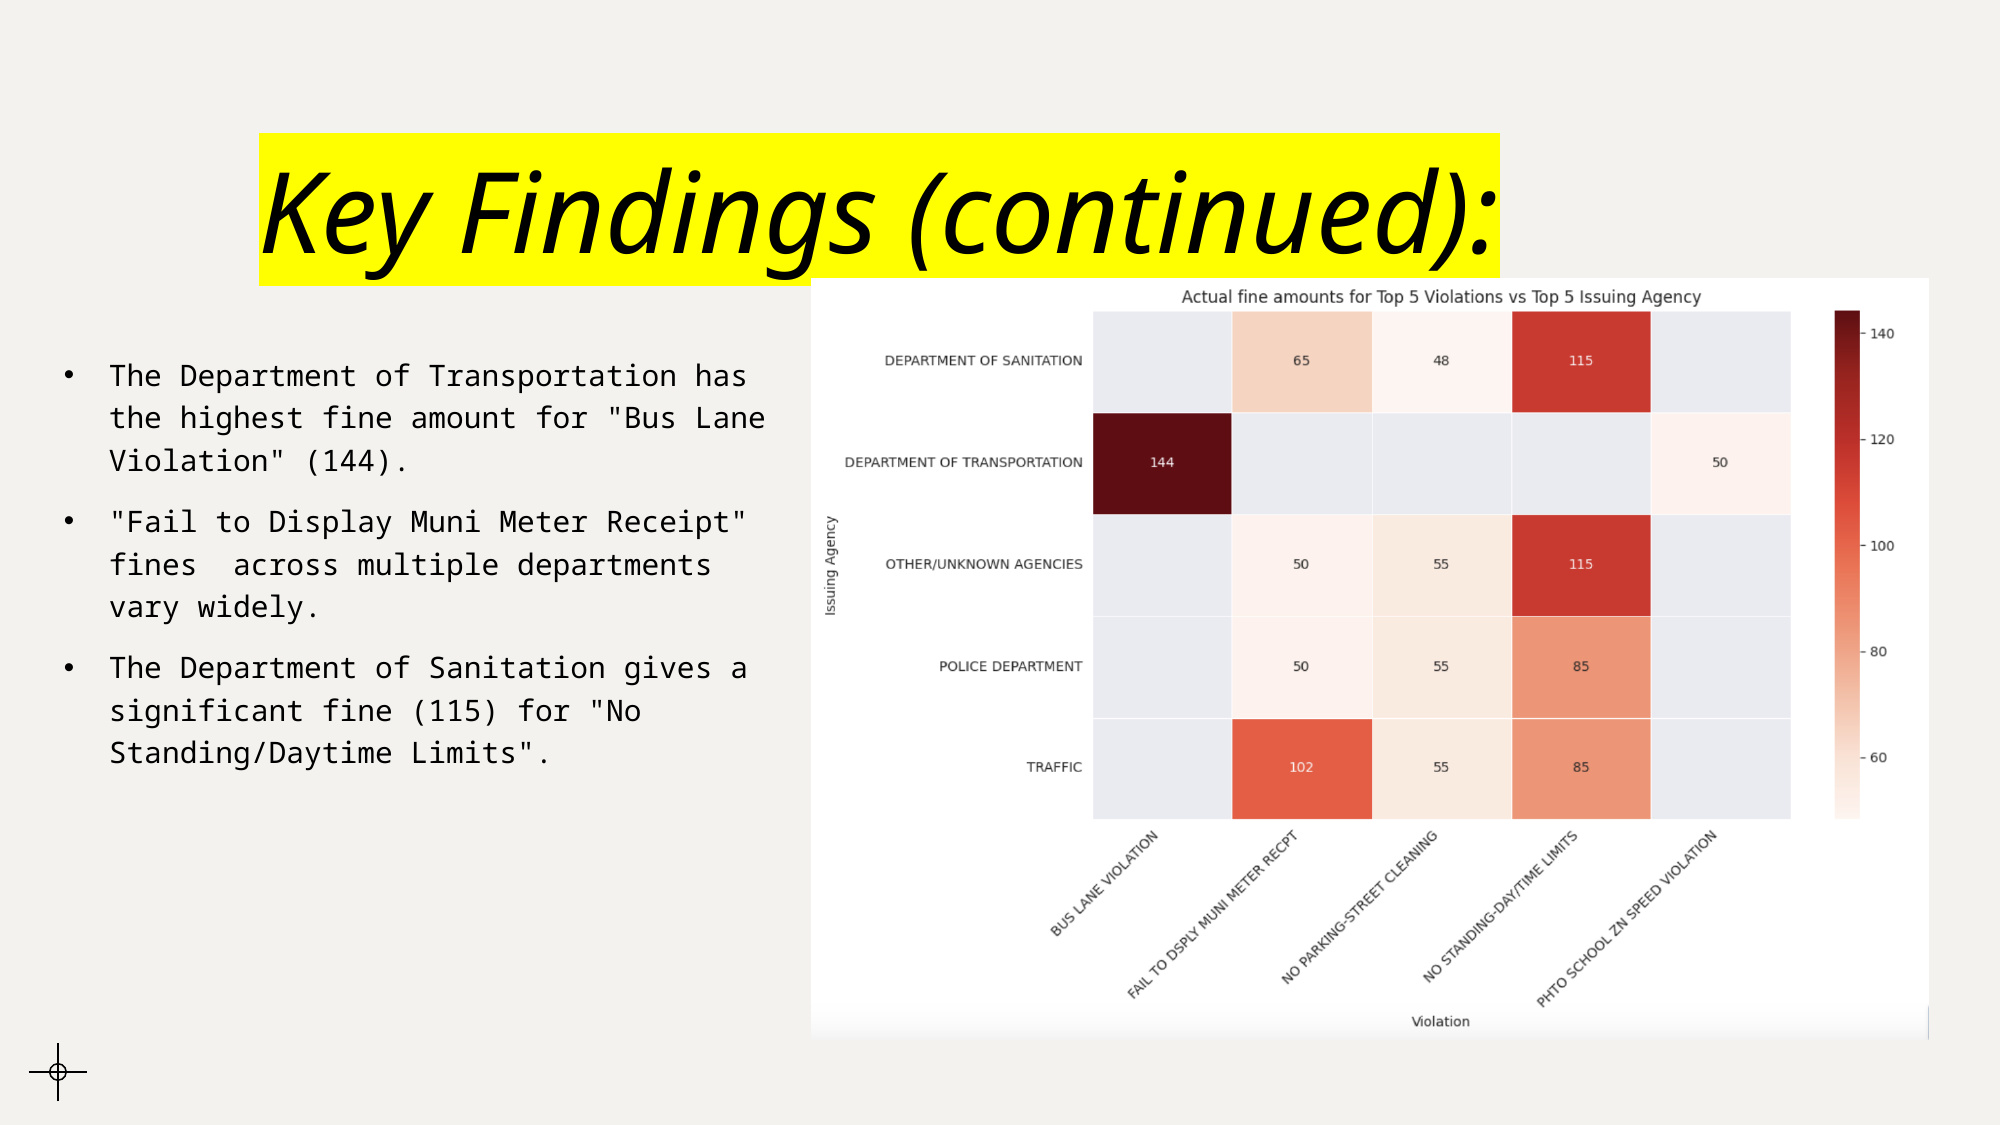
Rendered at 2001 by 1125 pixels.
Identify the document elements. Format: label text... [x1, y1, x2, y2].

subtitle The Department of Transportation has the highest fine amount for "Bus Lane Violation" (144). "Fail to Display Muni Meter Receipt" fines across multiple departments vary widely. The Department of Sanitation gives a significant fine (115) for "No Standing/Daytime Limits". [48, 342, 806, 781]
title Key Findings (continued): [243, 70, 1657, 284]
picture [811, 278, 1929, 1040]
